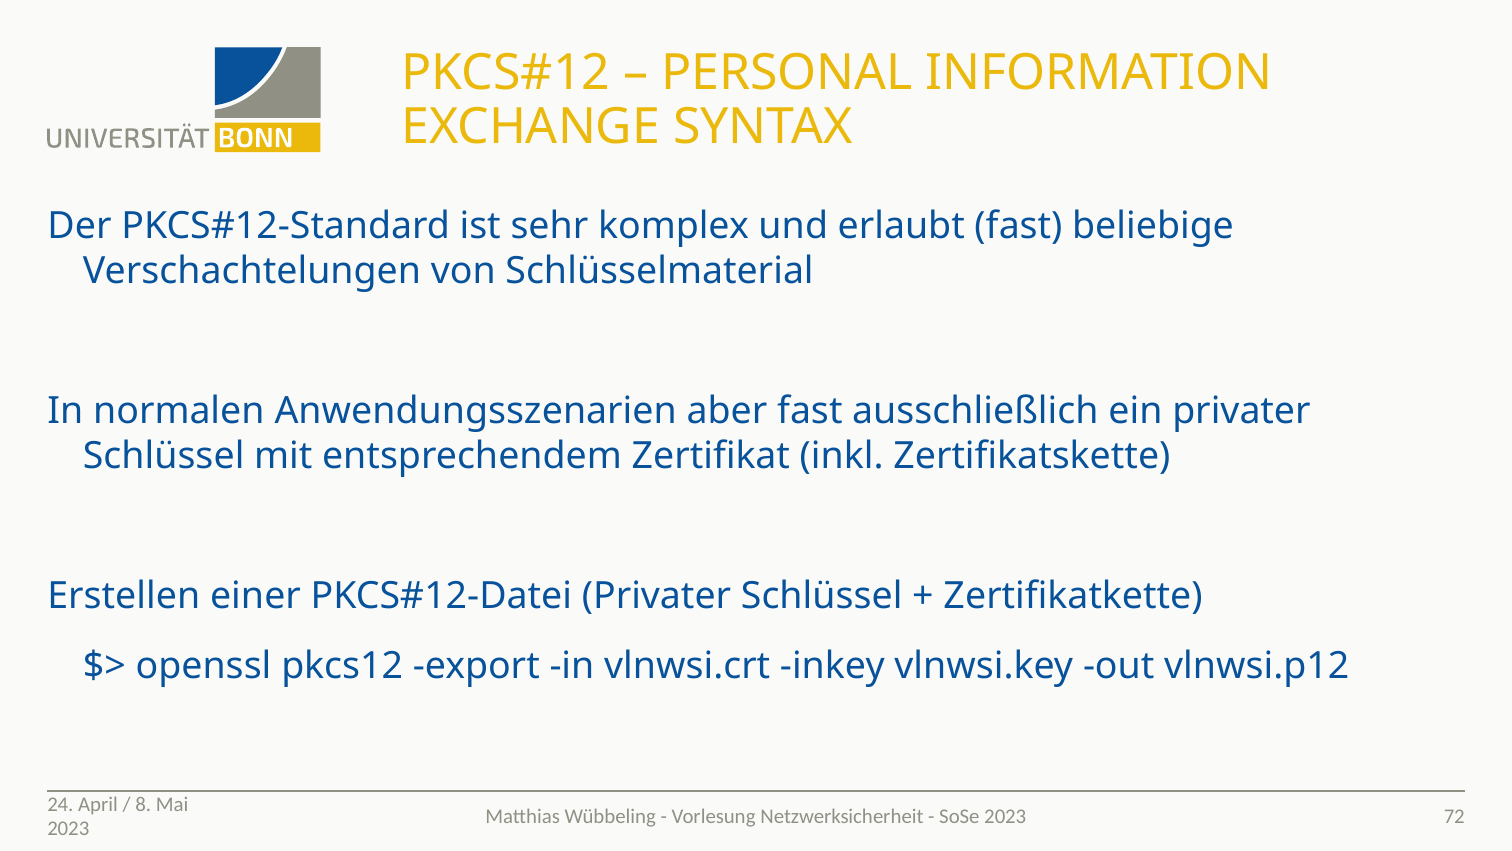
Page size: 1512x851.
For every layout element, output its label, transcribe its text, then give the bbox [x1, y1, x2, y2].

list Der PKCS#12-Standard ist sehr komplex und erlaubt (fast) beliebige Verschachtelungen von Schlüsselmaterial In normalen Anwendungsszenarien aber fast ausschließlich ein privater Schlüssel mit entsprechendem Zertifikat (inkl. Zertifikatskette) Erstellen einer PKCS#12-Datei (Privater Schlüssel + Zertifikatkette) $> openssl pkcs12 -export -in vlnwsi.crt -inkey vlnwsi.key -out vlnwsi.p12 [47, 200, 1465, 745]
slide_number 72 [1370, 791, 1465, 839]
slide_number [47, 791, 189, 839]
footer Matthias Wübbeling - Vorlesung Netzwerksicherheit - SoSe 2023 [342, 791, 1170, 839]
title PKCS#12 – Personal information exchange syntax [401, 47, 1465, 154]
